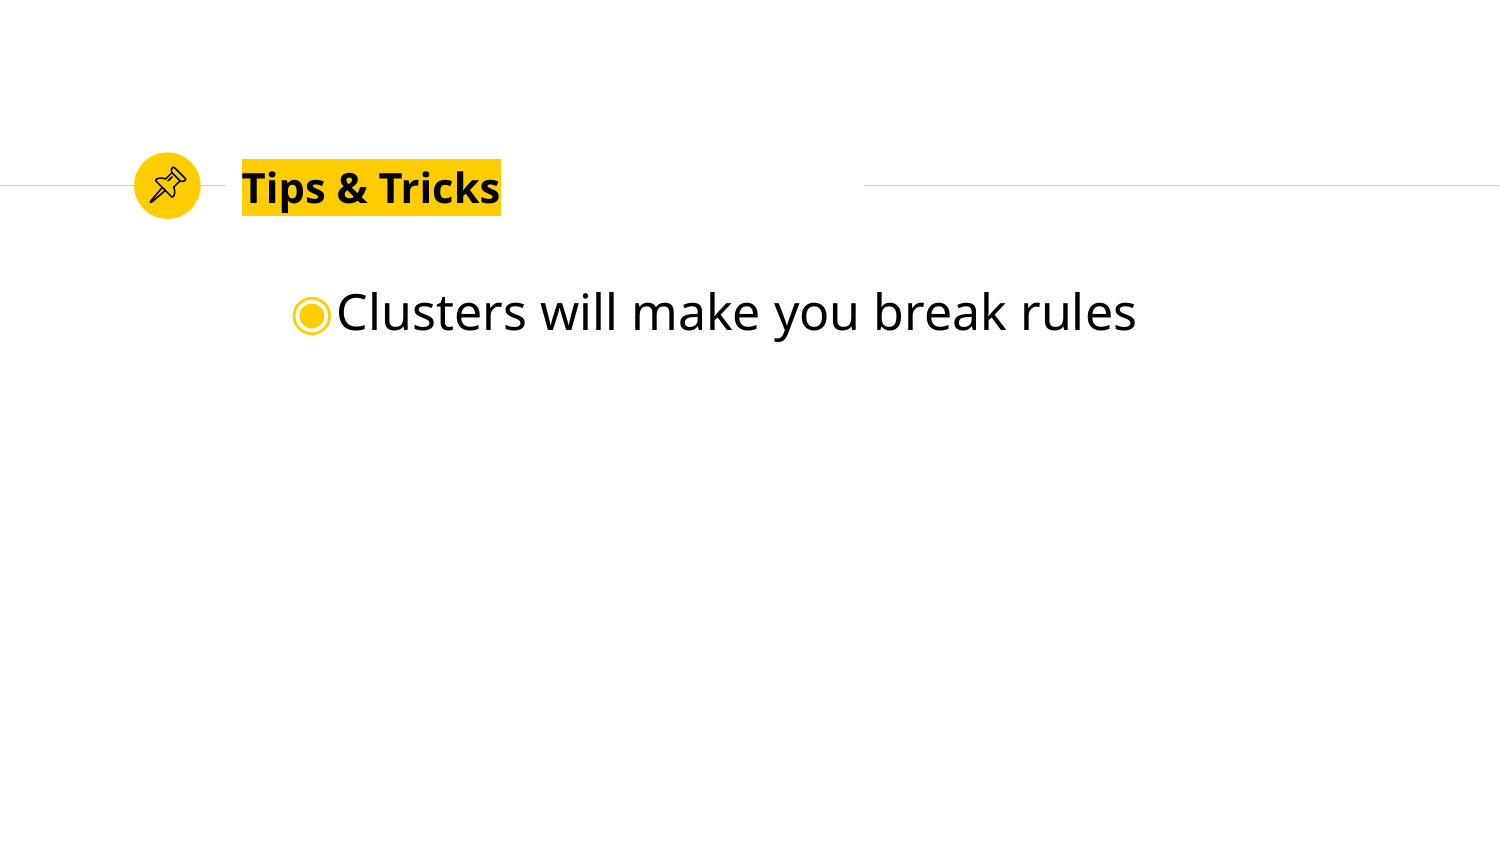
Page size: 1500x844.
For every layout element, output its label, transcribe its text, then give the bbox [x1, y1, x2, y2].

list Clusters will make you break rules [237, 265, 1344, 776]
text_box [150, 166, 186, 203]
title Tips & Tricks [226, 151, 863, 223]
